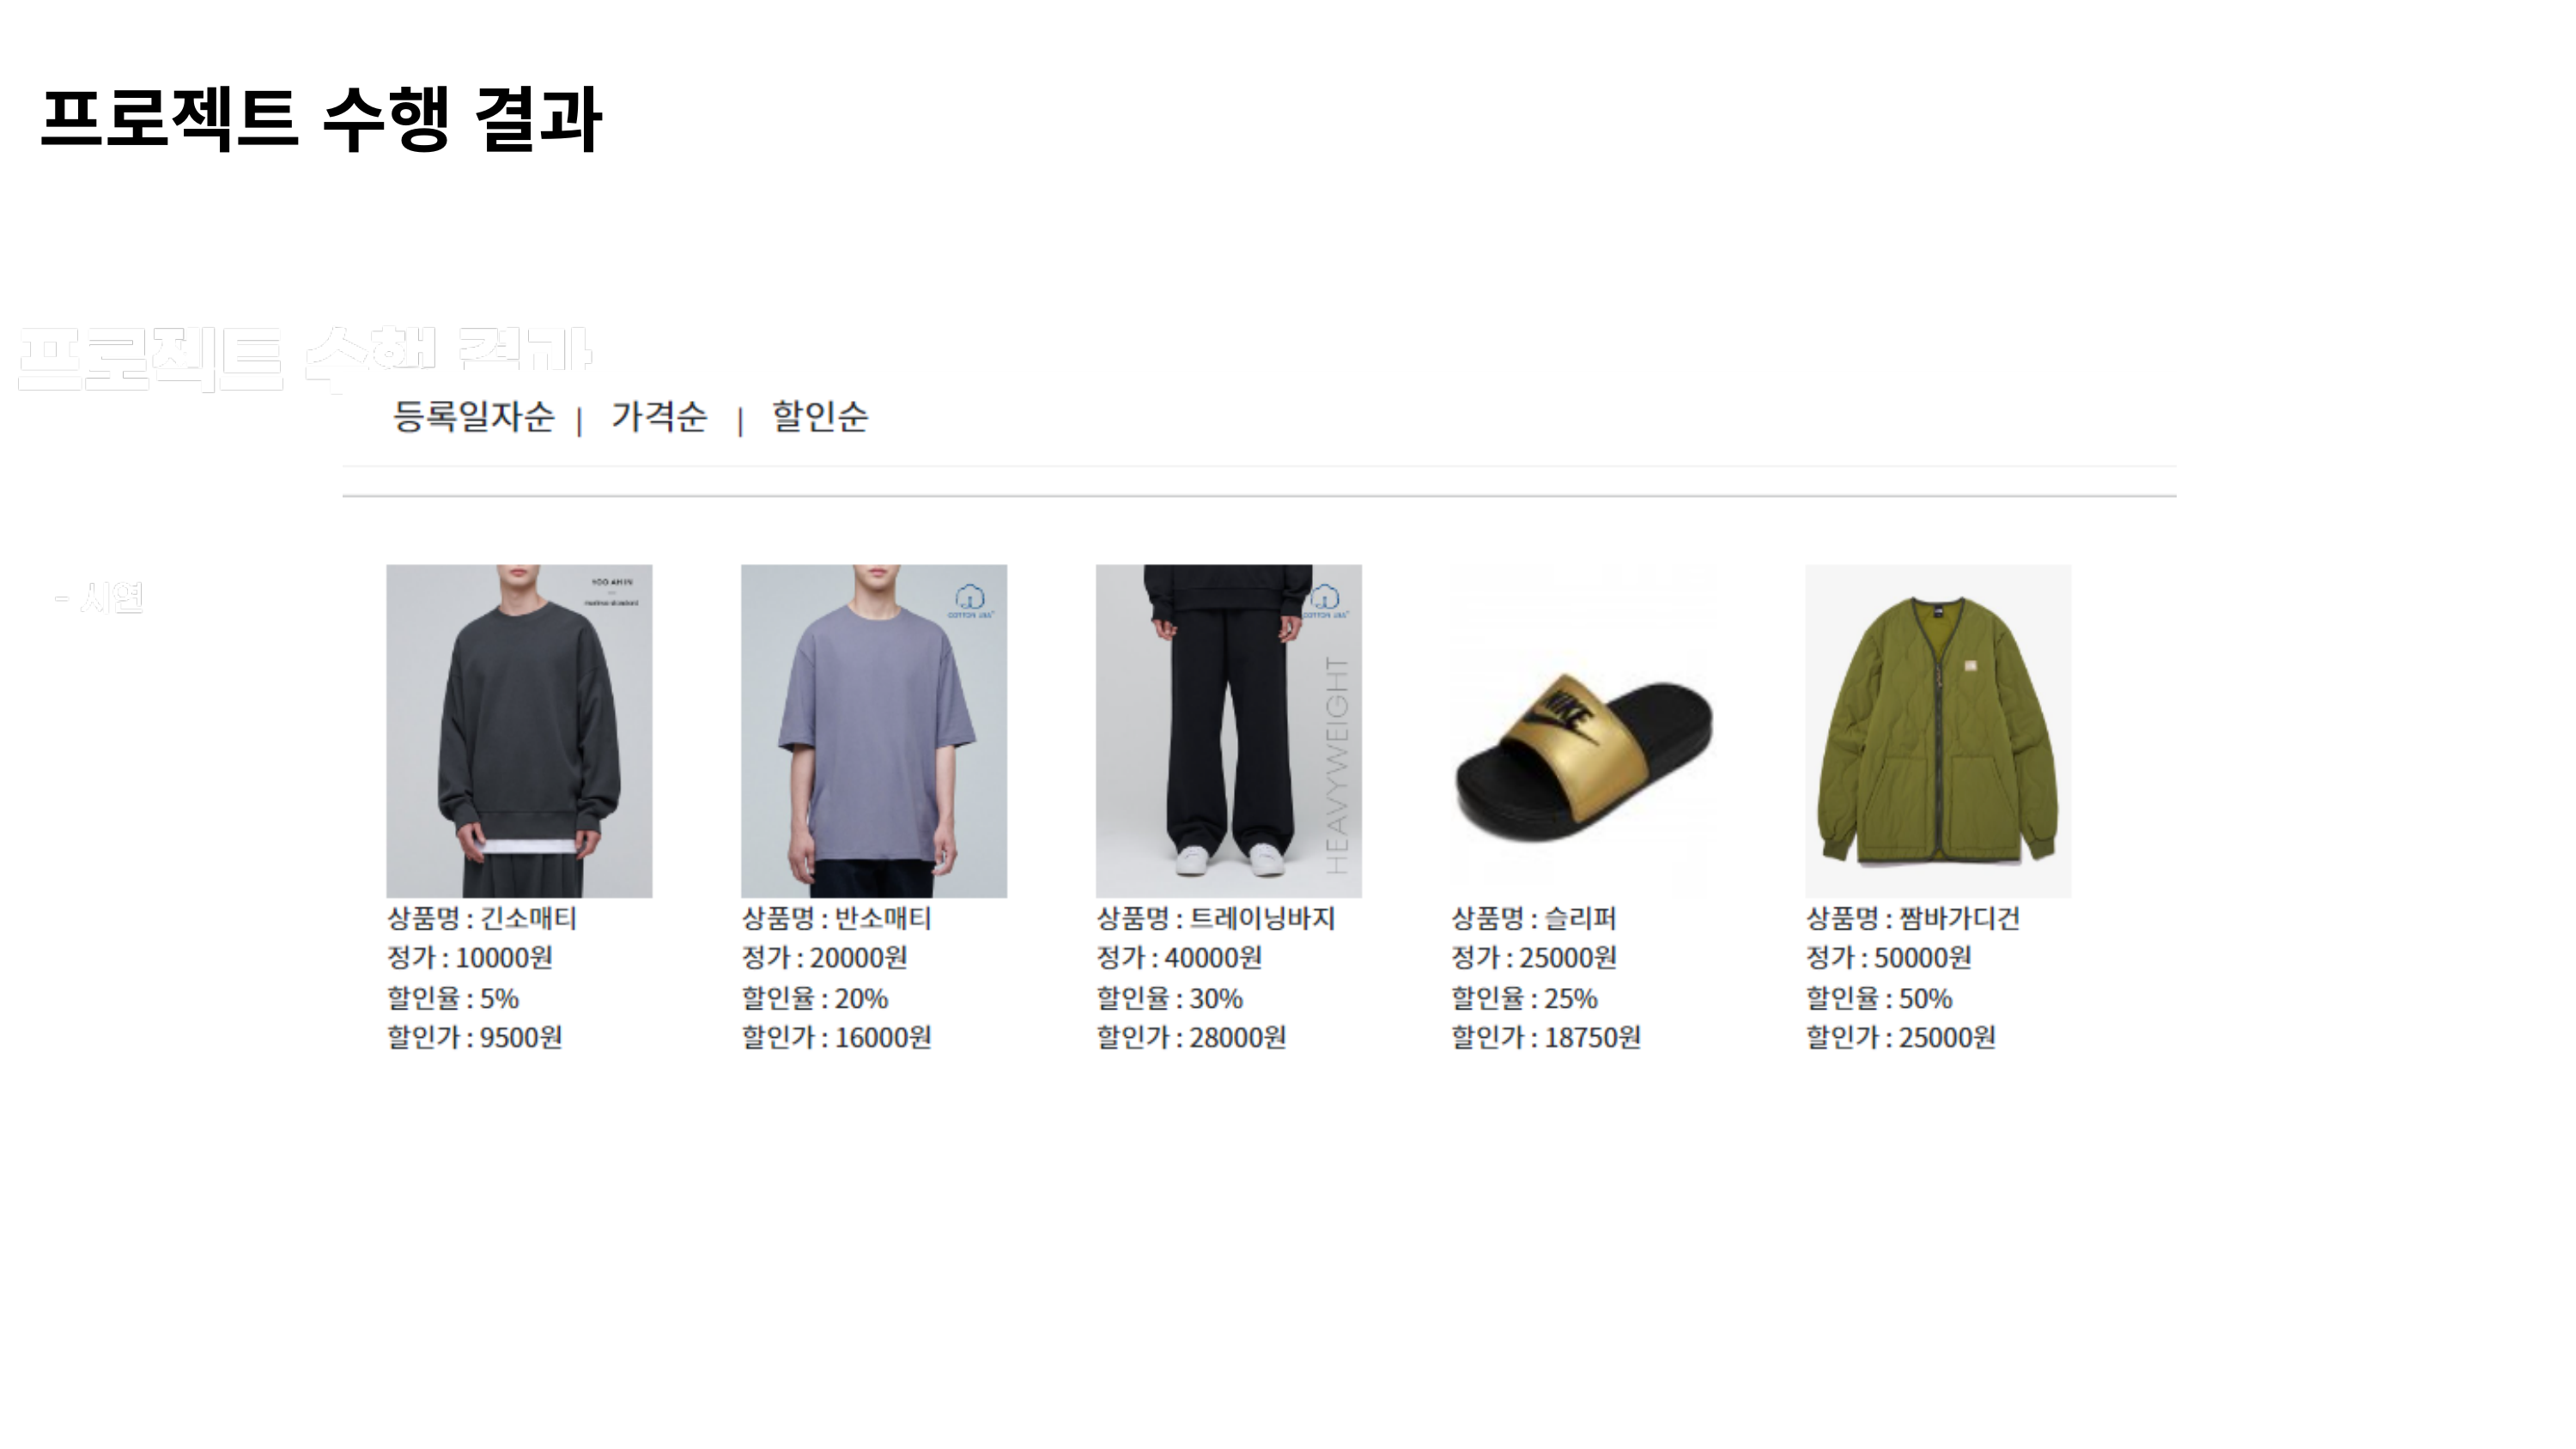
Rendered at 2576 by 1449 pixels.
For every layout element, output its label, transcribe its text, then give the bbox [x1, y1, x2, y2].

picture [49, 571, 161, 644]
text_box 프로젝트 수행 결과 [0, 68, 644, 167]
picture [0, 305, 2177, 1143]
